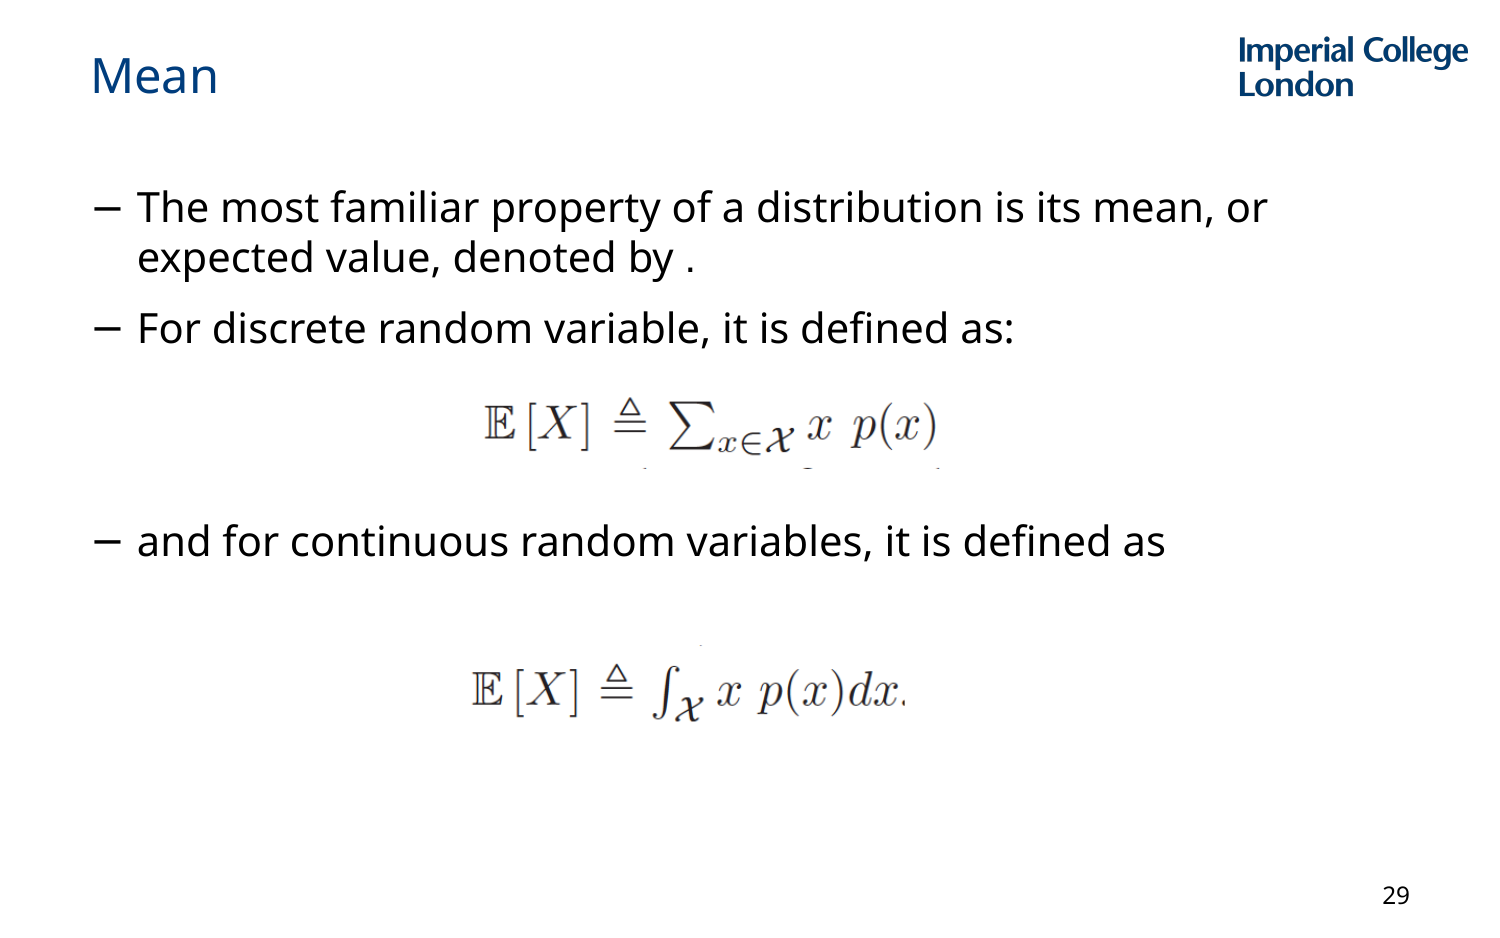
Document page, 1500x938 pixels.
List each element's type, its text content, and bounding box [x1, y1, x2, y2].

slide_number 29 [1074, 872, 1426, 920]
title Mean [75, 0, 1425, 153]
picture [454, 645, 905, 725]
picture [477, 389, 941, 469]
picture [1425, 18, 1486, 114]
